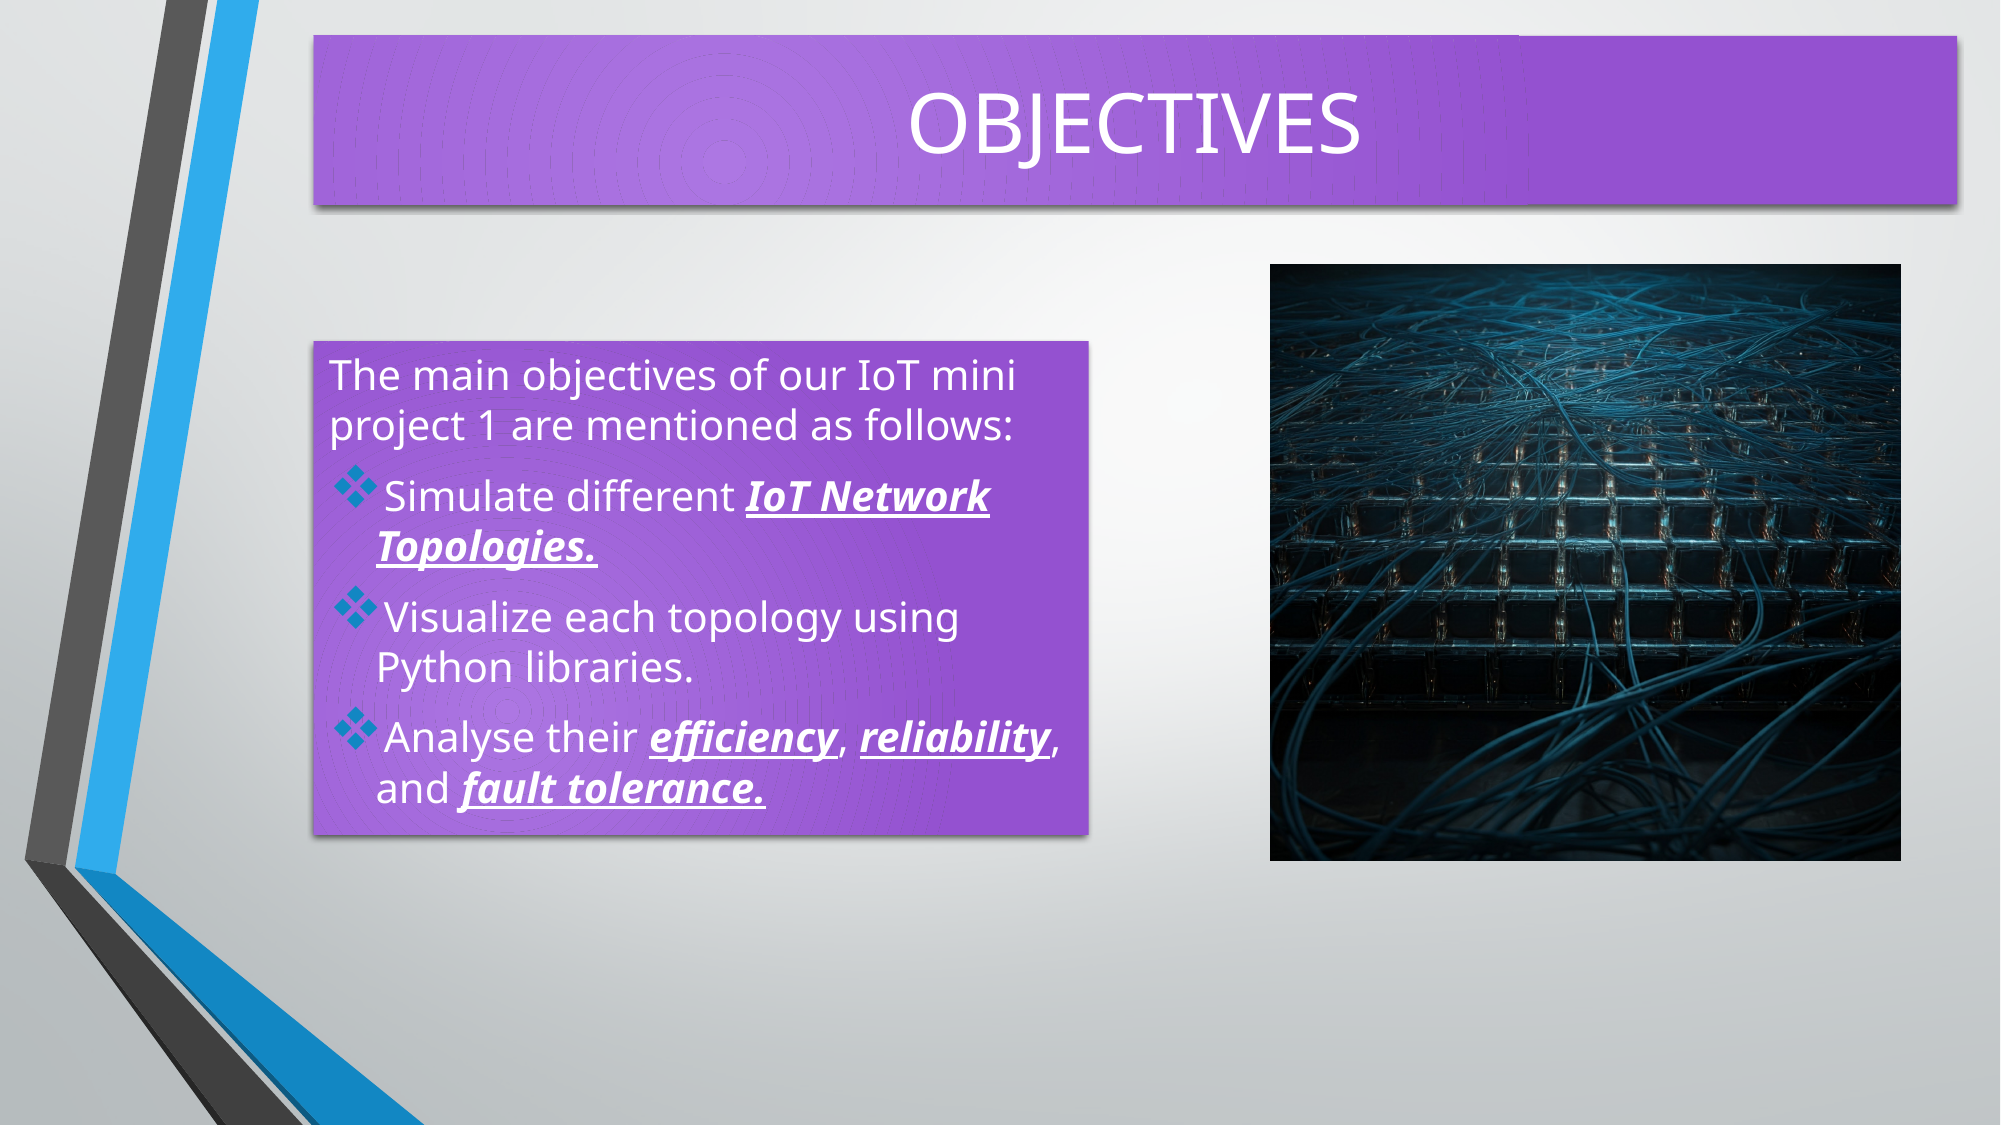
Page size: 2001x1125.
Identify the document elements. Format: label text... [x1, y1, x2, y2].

title OBJECTIVES [313, 35, 1958, 205]
picture [1270, 264, 1901, 861]
text_box The main objectives of our IoT mini project 1 are mentioned as follows: Simulate different IoT Network Topologies. Visualize each topology using Python libraries. Analyse their efficiency, reliability, and fault tolerance. [313, 341, 1089, 835]
